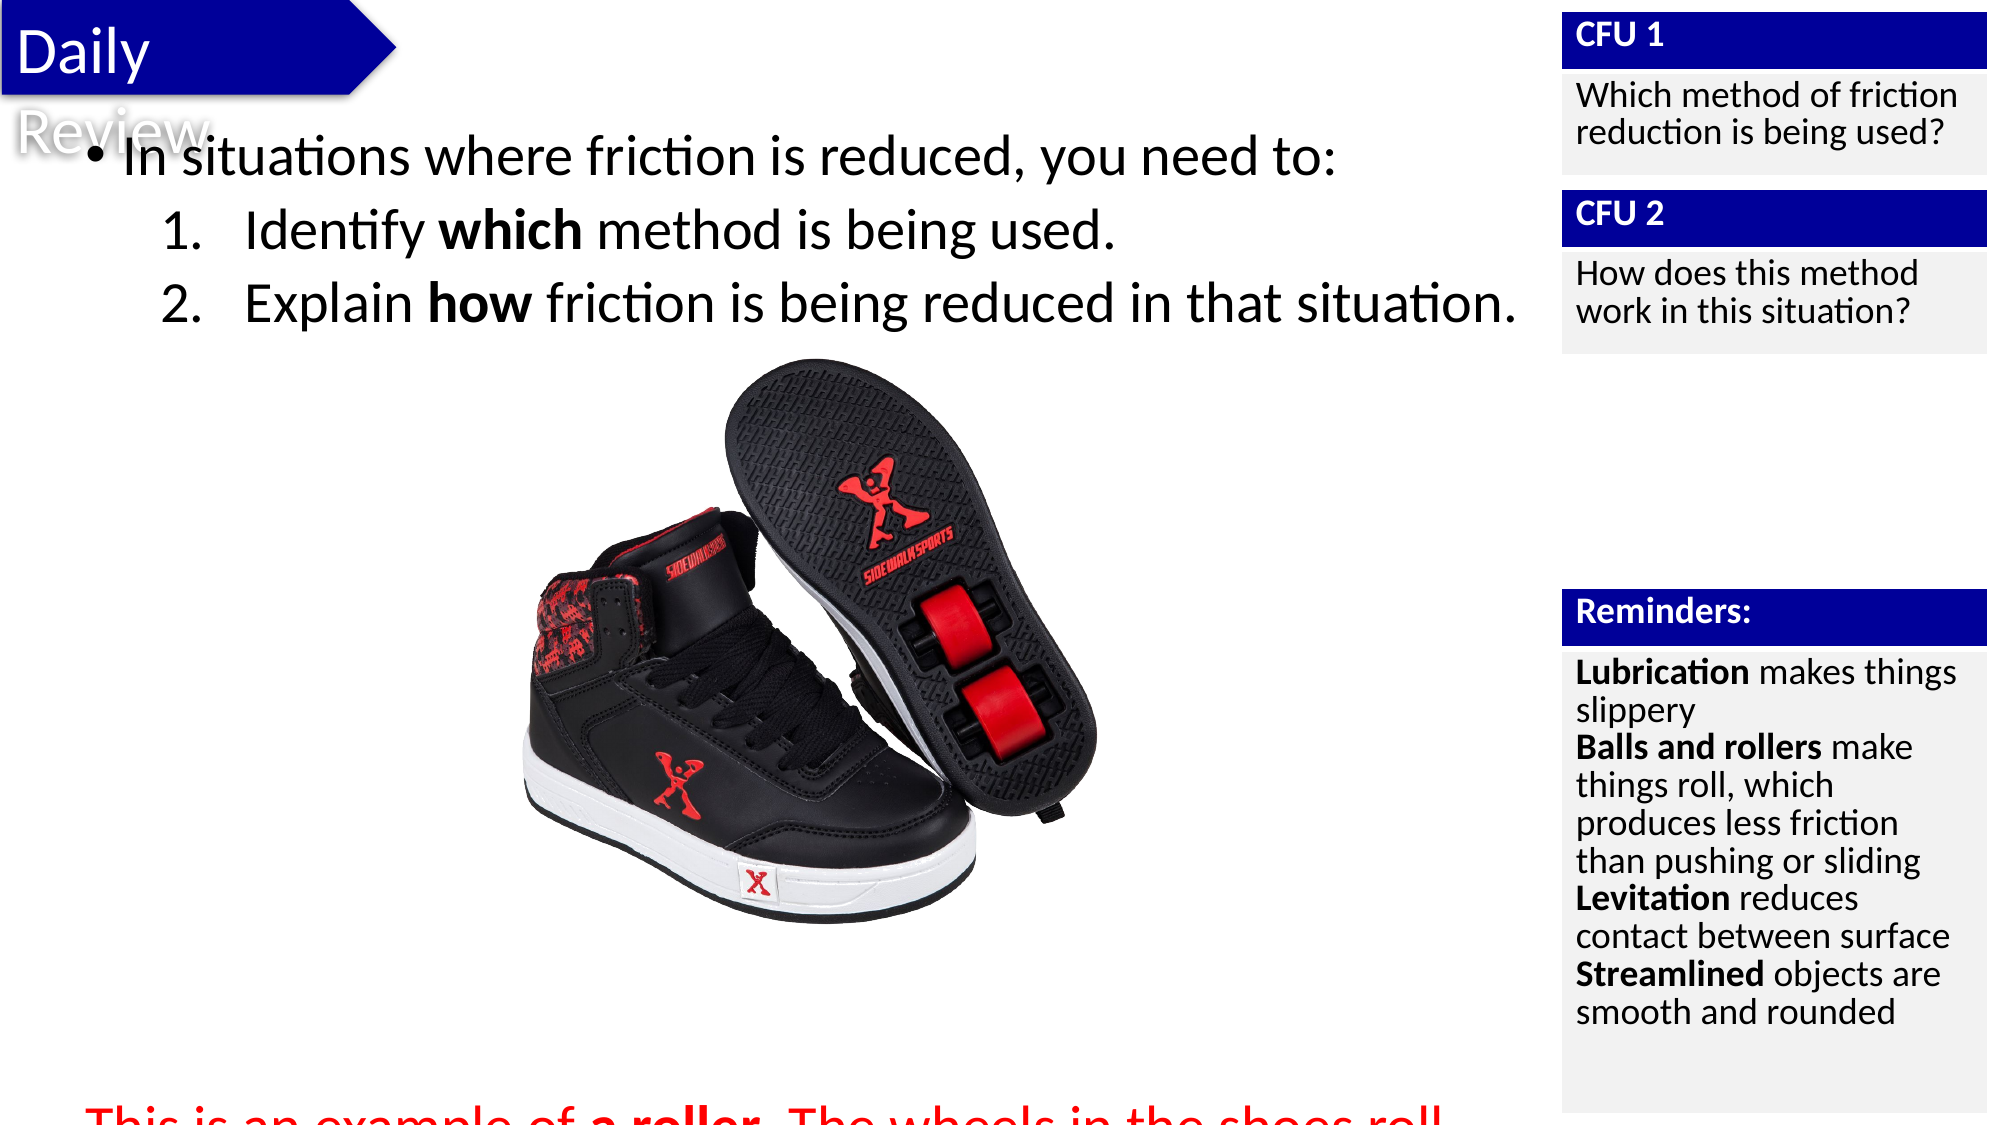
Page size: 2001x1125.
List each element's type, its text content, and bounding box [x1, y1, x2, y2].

table_header CFU 2 [1562, 190, 1987, 247]
table_cell How does this method work in this situation? [1562, 252, 1987, 354]
list In situations where friction is reduced, you need to: Identify which method is being used. Explain how friction is being reduced in that situation. This is an example of a roller. The wheels in the shoes roll, which produces less friction than pushing or sliding. [70, 118, 1542, 1114]
table_header CFU 1 [1562, 12, 1987, 69]
table_cell Lubrication makes things slippery Balls and rollers make things roll, which produces less friction than pushing or sliding Levitation reduces contact between surface Streamlined objects are smooth and rounded [1562, 652, 1987, 1113]
table_header Reminders: [1562, 589, 1987, 646]
text_box Daily Review [1, 0, 397, 95]
table_cell Which method of friction reduction is being used? [1562, 74, 1987, 175]
picture [511, 354, 1103, 931]
